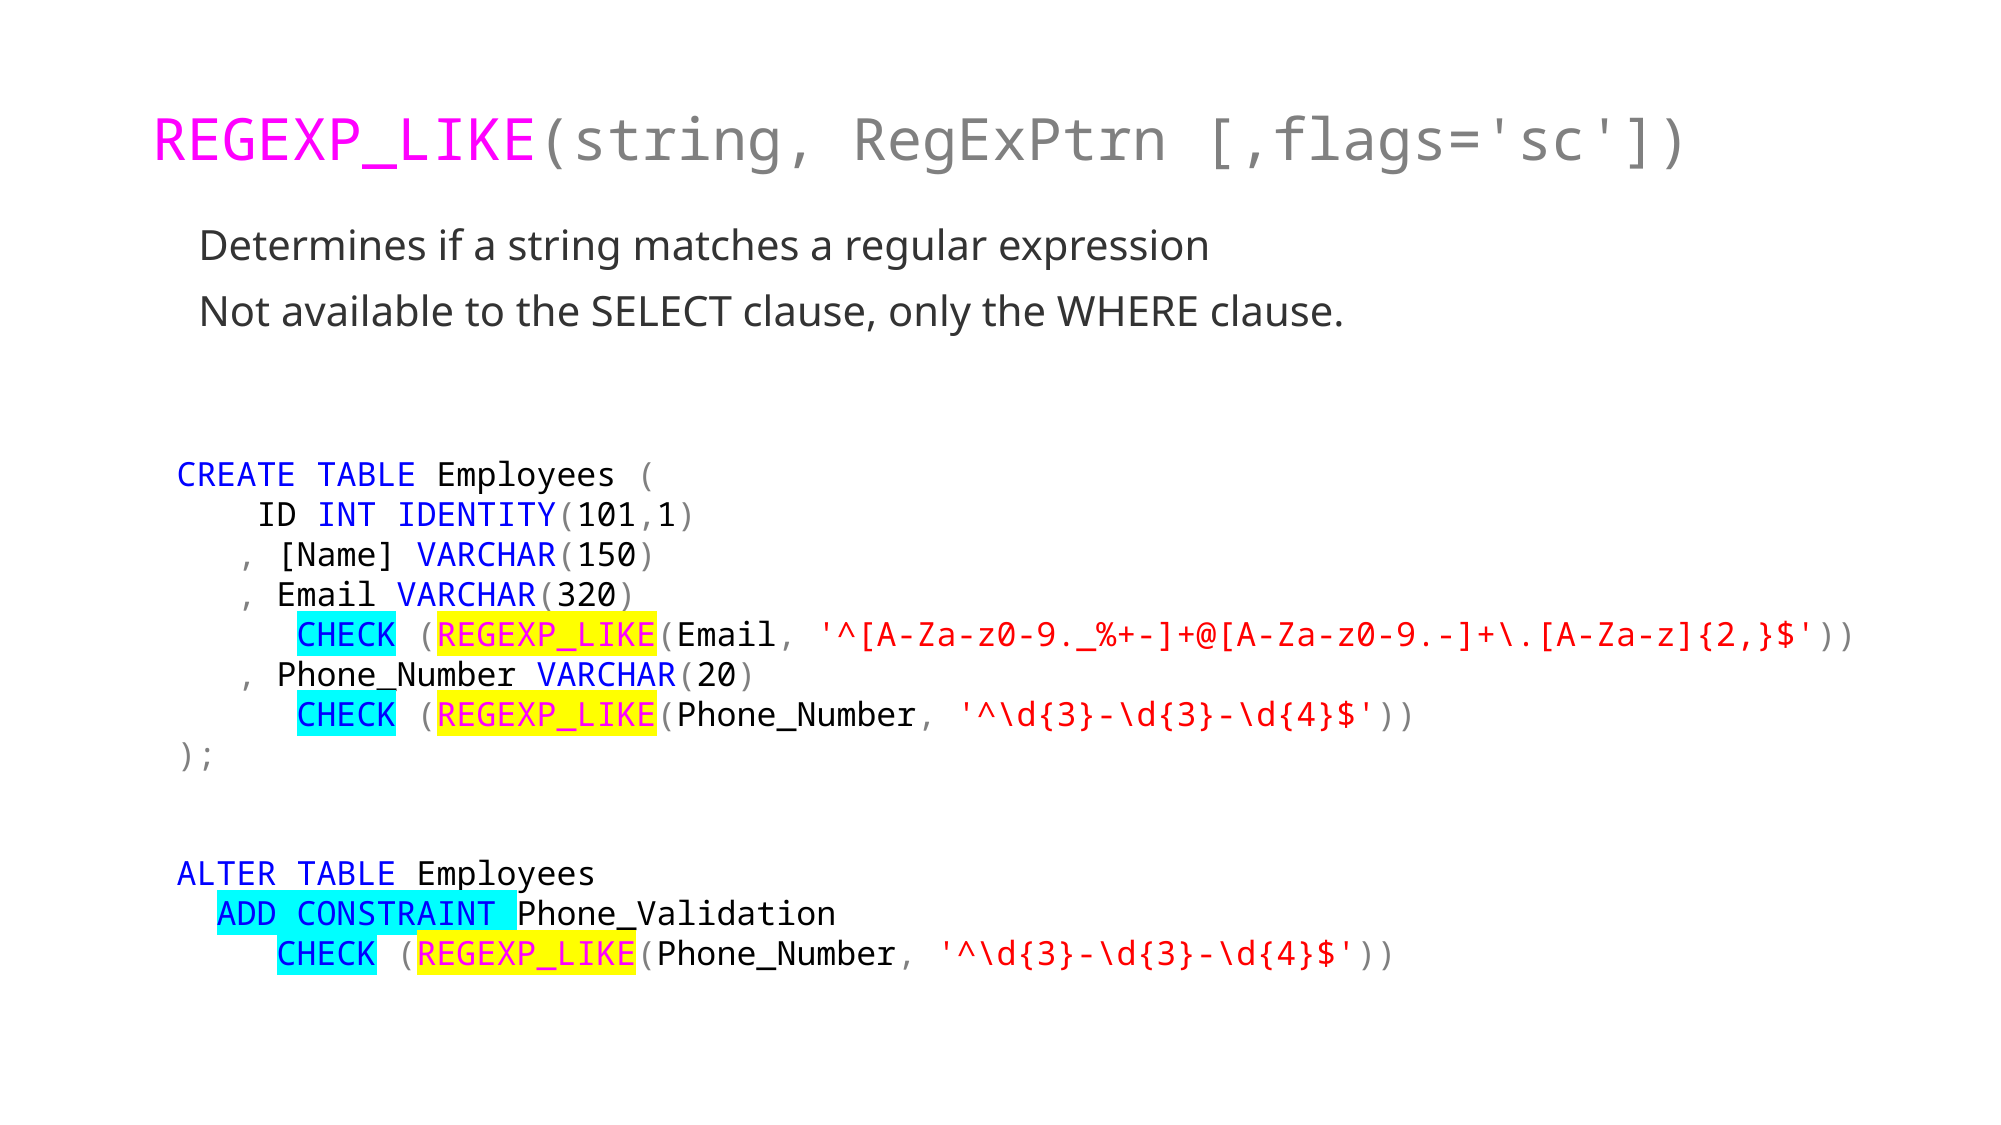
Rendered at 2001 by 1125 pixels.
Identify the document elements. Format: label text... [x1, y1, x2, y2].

title REGEXP_LIKE(string, RegExPtrn [,flags='sc']) [137, 63, 1863, 221]
text_box CREATE TABLE Employees ( ID INT IDENTITY(101,1) , [Name] VARCHAR(150) , Email VARCHAR(320) CHECK (REGEXP_LIKE(Email, '^[A-Za-z0-9._%+-]+@[A-Za-z0-9.-]+\.[A-Za-z]{2,}$')) , Phone_Number VARCHAR(20) CHECK (REGEXP_LIKE(Phone_Number, '^\d{3}-\d{3}-\d{4}$')) ); ALTER TABLE Employees ADD CONSTRAINT Phone_Validation CHECK (REGEXP_LIKE(Phone_Number, '^\d{3}-\d{3}-\d{4}$')) [161, 445, 1887, 980]
list Determines if a string matches a regular expression Not available to the SELECT clause, only the WHERE clause. [183, 216, 1500, 375]
